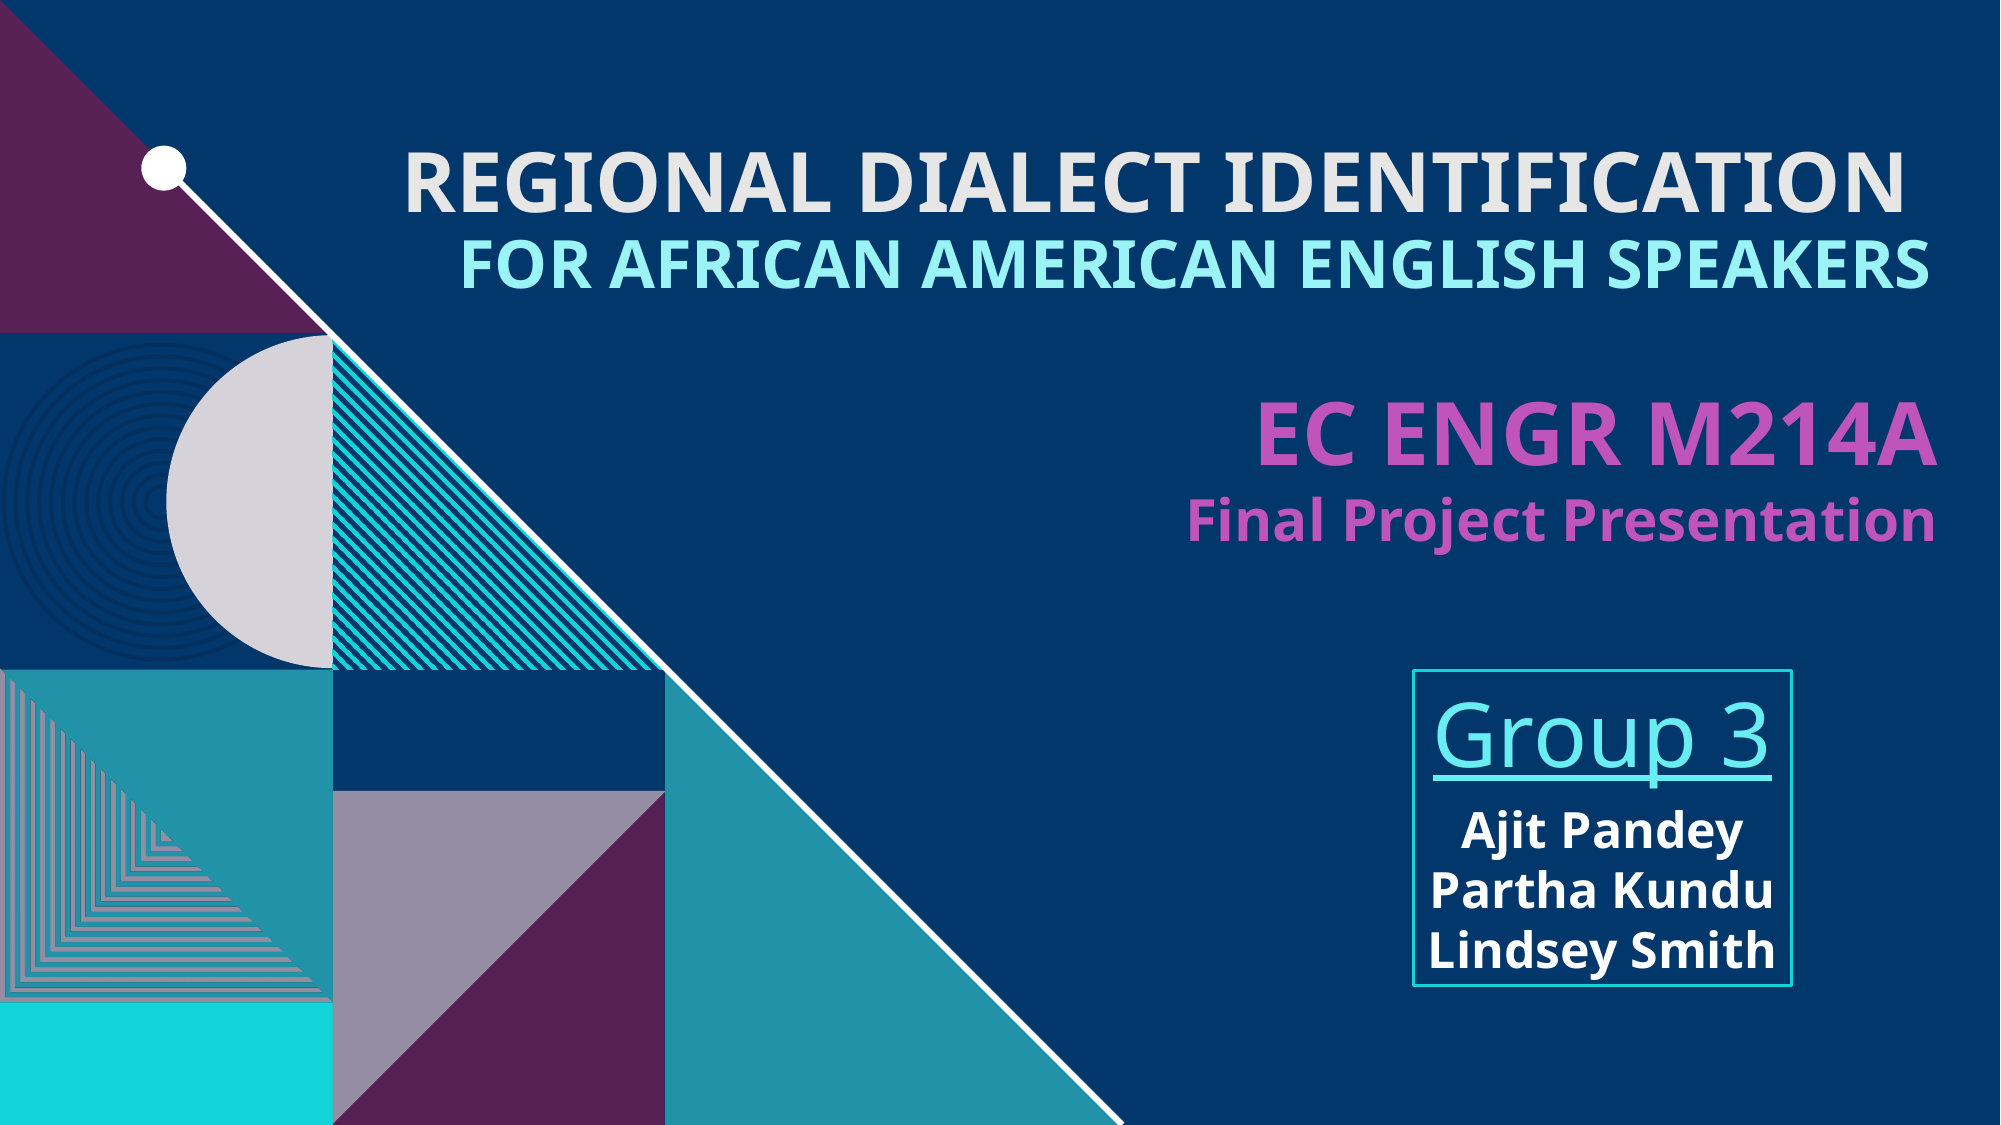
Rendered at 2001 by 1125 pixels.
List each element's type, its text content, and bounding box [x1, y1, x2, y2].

text_box EC ENGR M214A Final Project Presentation [1170, 370, 1953, 561]
picture [376, 391, 662, 670]
picture [0, 391, 649, 1002]
picture [394, 391, 666, 663]
text_box Group 3 Ajit Pandey Partha Kundu Lindsey Smith [1413, 670, 1792, 986]
title Regional Dialect Identification for African American English Speakers [186, 53, 1948, 391]
